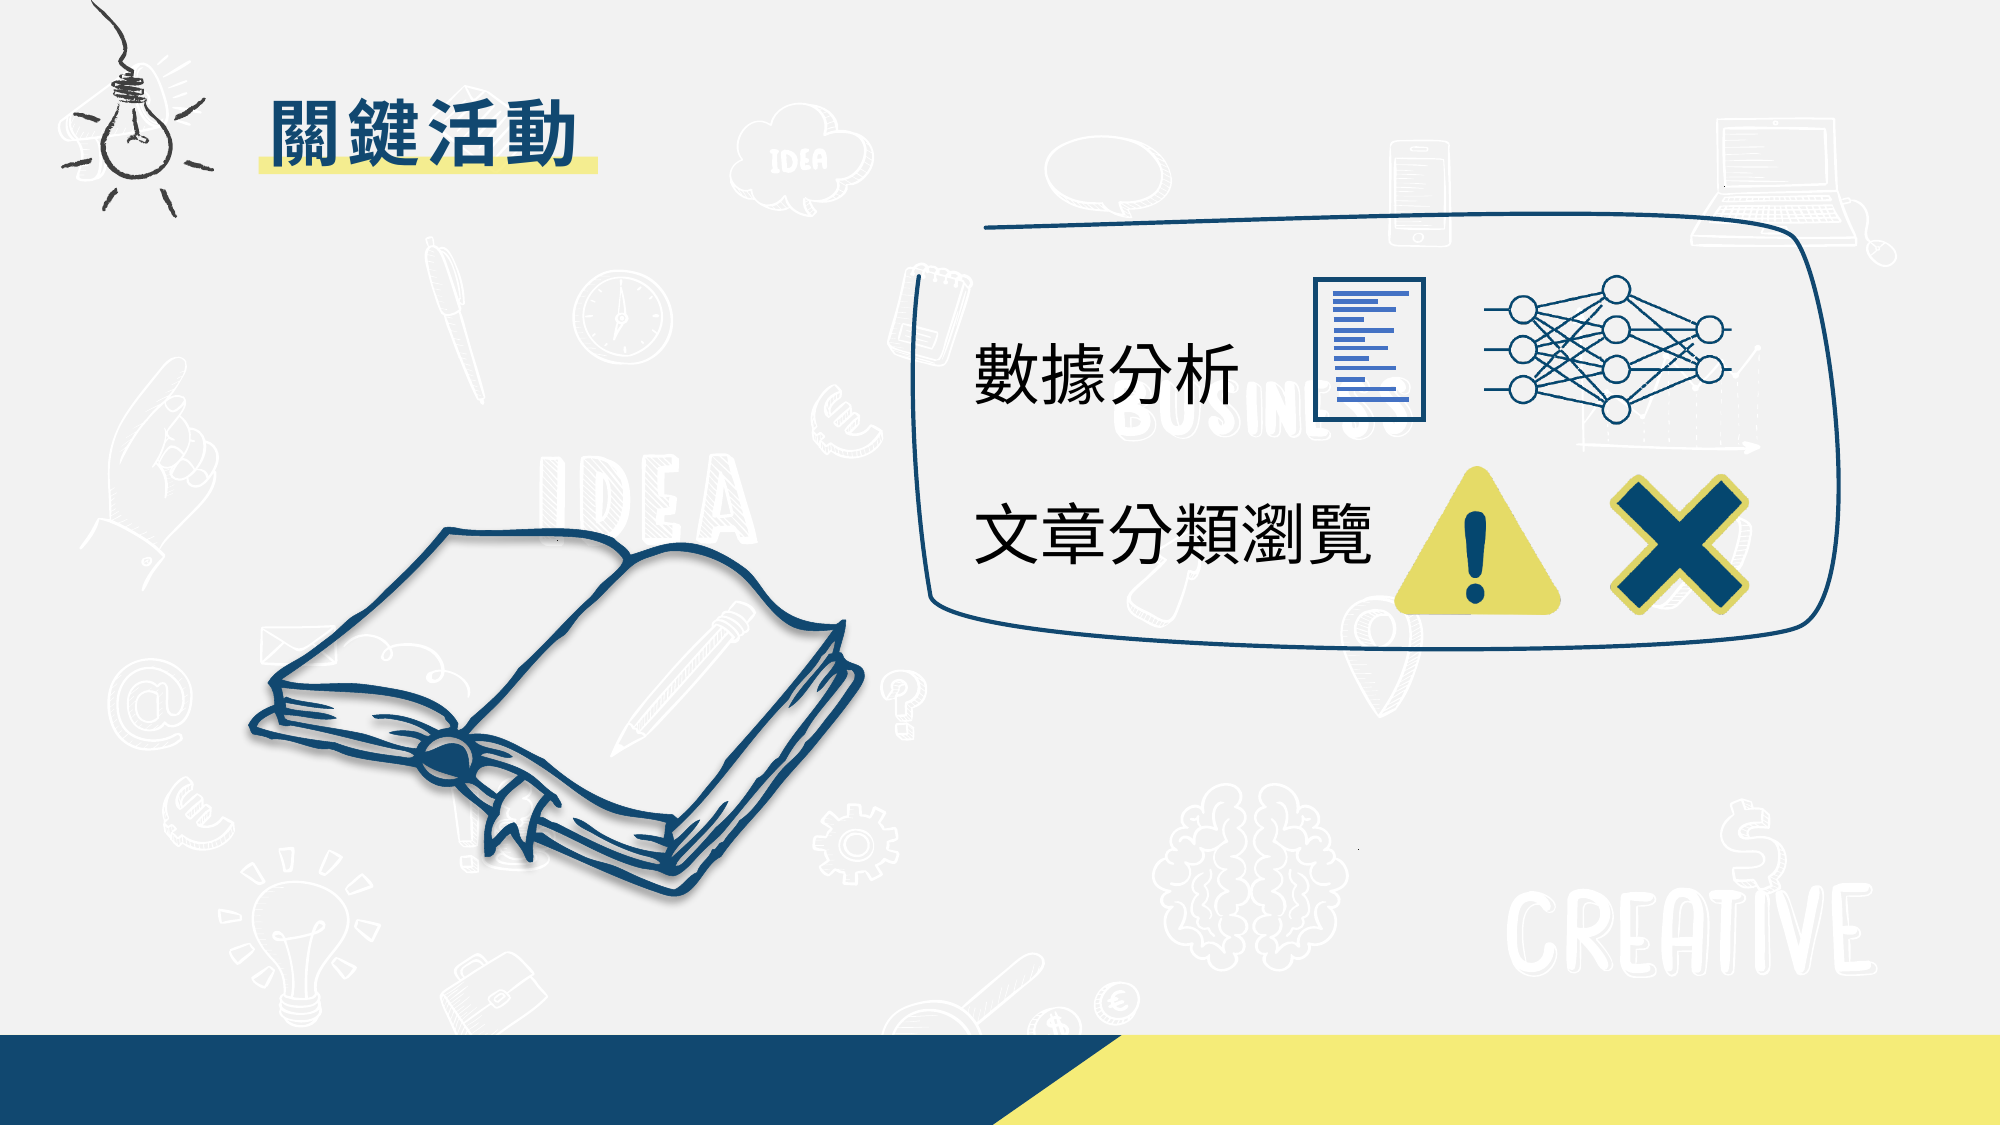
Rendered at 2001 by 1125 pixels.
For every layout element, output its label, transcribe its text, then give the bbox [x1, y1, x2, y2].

picture [1394, 466, 1578, 615]
text_box 數據分析 文章分類瀏覽 [959, 325, 1526, 581]
text_box [911, 212, 1840, 651]
picture [1594, 459, 1768, 621]
text_box 關鍵活動 [253, 80, 594, 183]
text_box [0, 1034, 1125, 1125]
picture [1481, 272, 1732, 426]
text_box [996, 1034, 2000, 1125]
text_box [594, 156, 599, 175]
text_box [586, 384, 904, 754]
text_box [248, 527, 808, 897]
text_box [1315, 279, 1424, 420]
